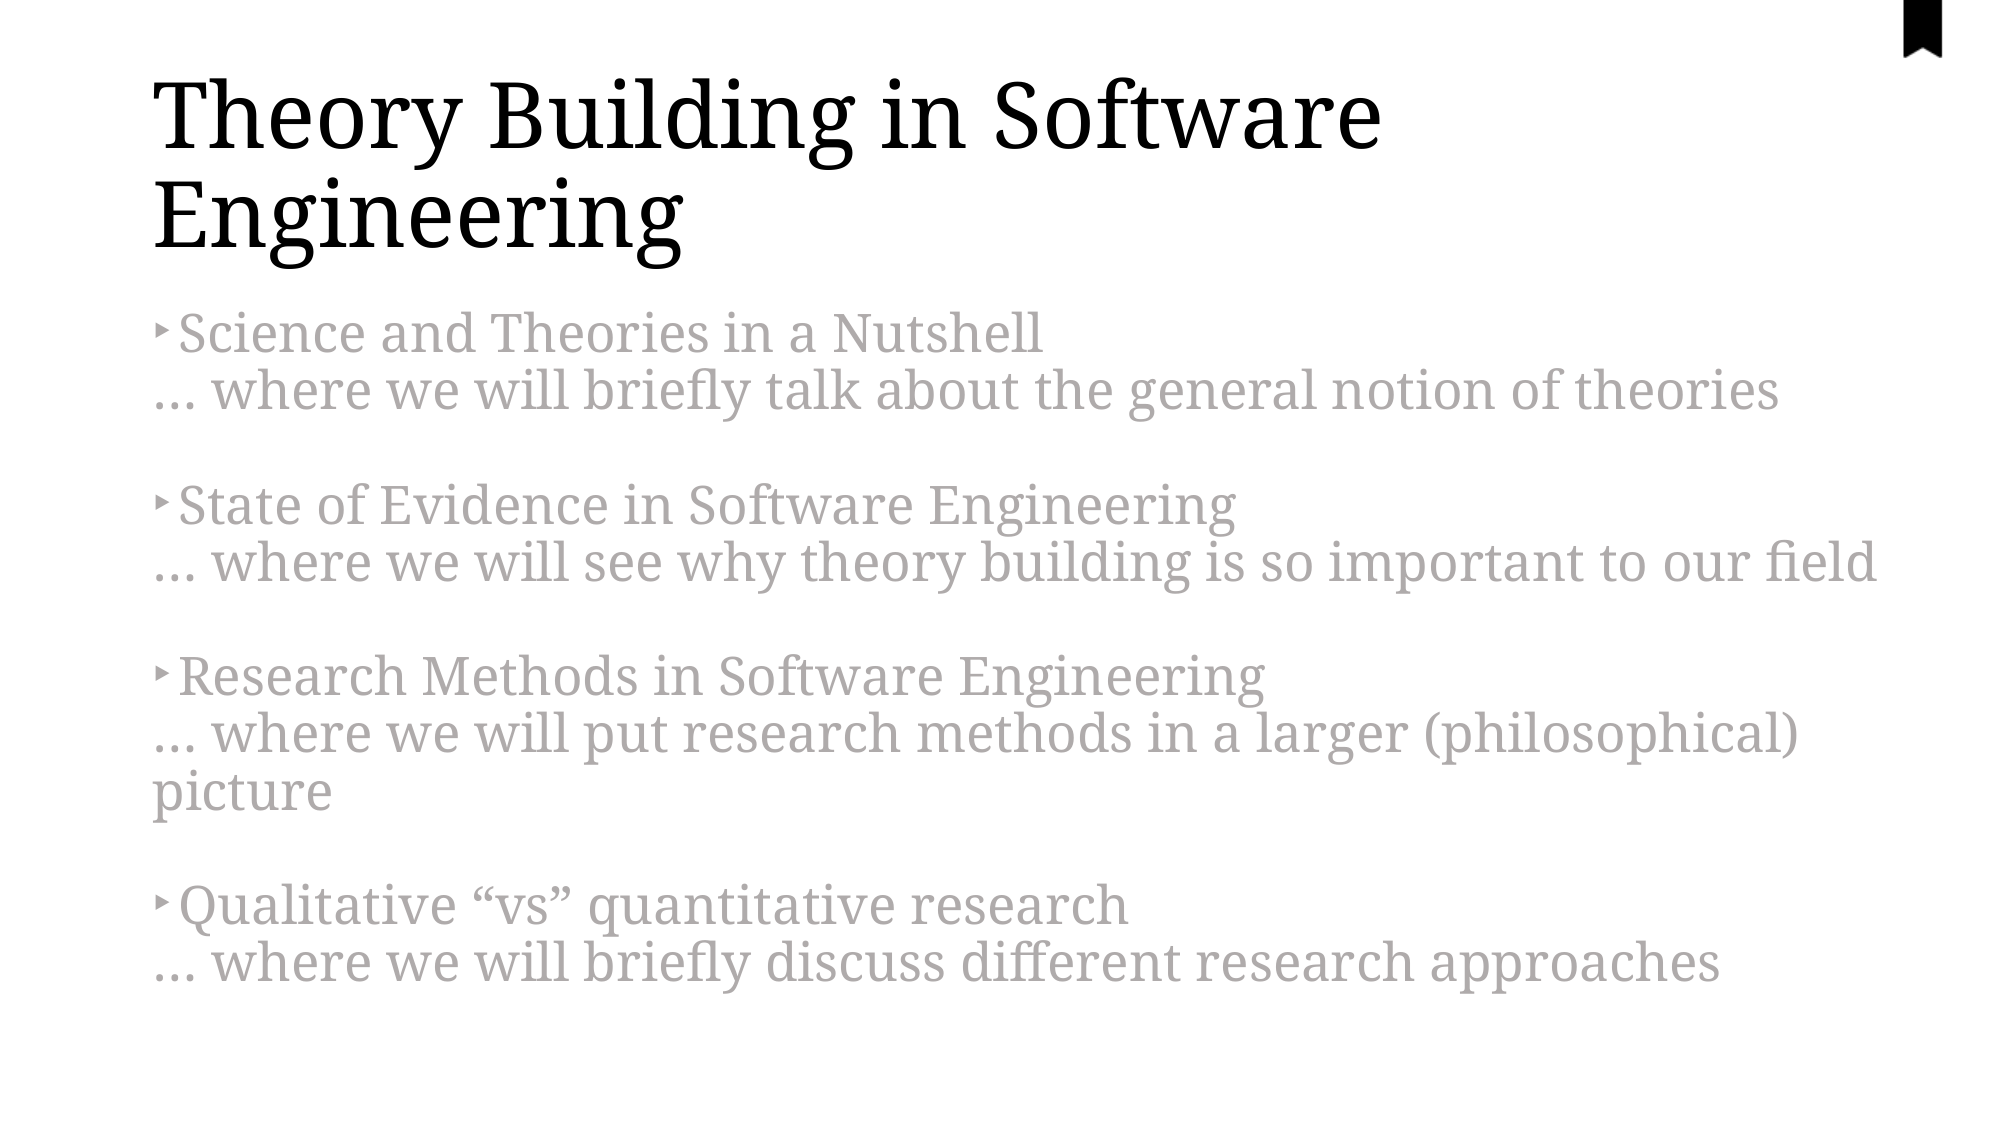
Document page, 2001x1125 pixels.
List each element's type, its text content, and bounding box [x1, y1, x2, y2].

list Science and Theories in a Nutshell … where we will briefly talk about the general notion of theories State of Evidence in Software Engineering … where we will see why theory building is so important to our field Research Methods in Software Engineering … where we will put research methods in a larger (philosophical) picture Qualitative “vs” quantitative research … where we will briefly discuss different research approaches [137, 299, 1922, 1014]
picture [1886, 0, 1960, 61]
title Theory Building in Software Engineering [137, 59, 1863, 278]
